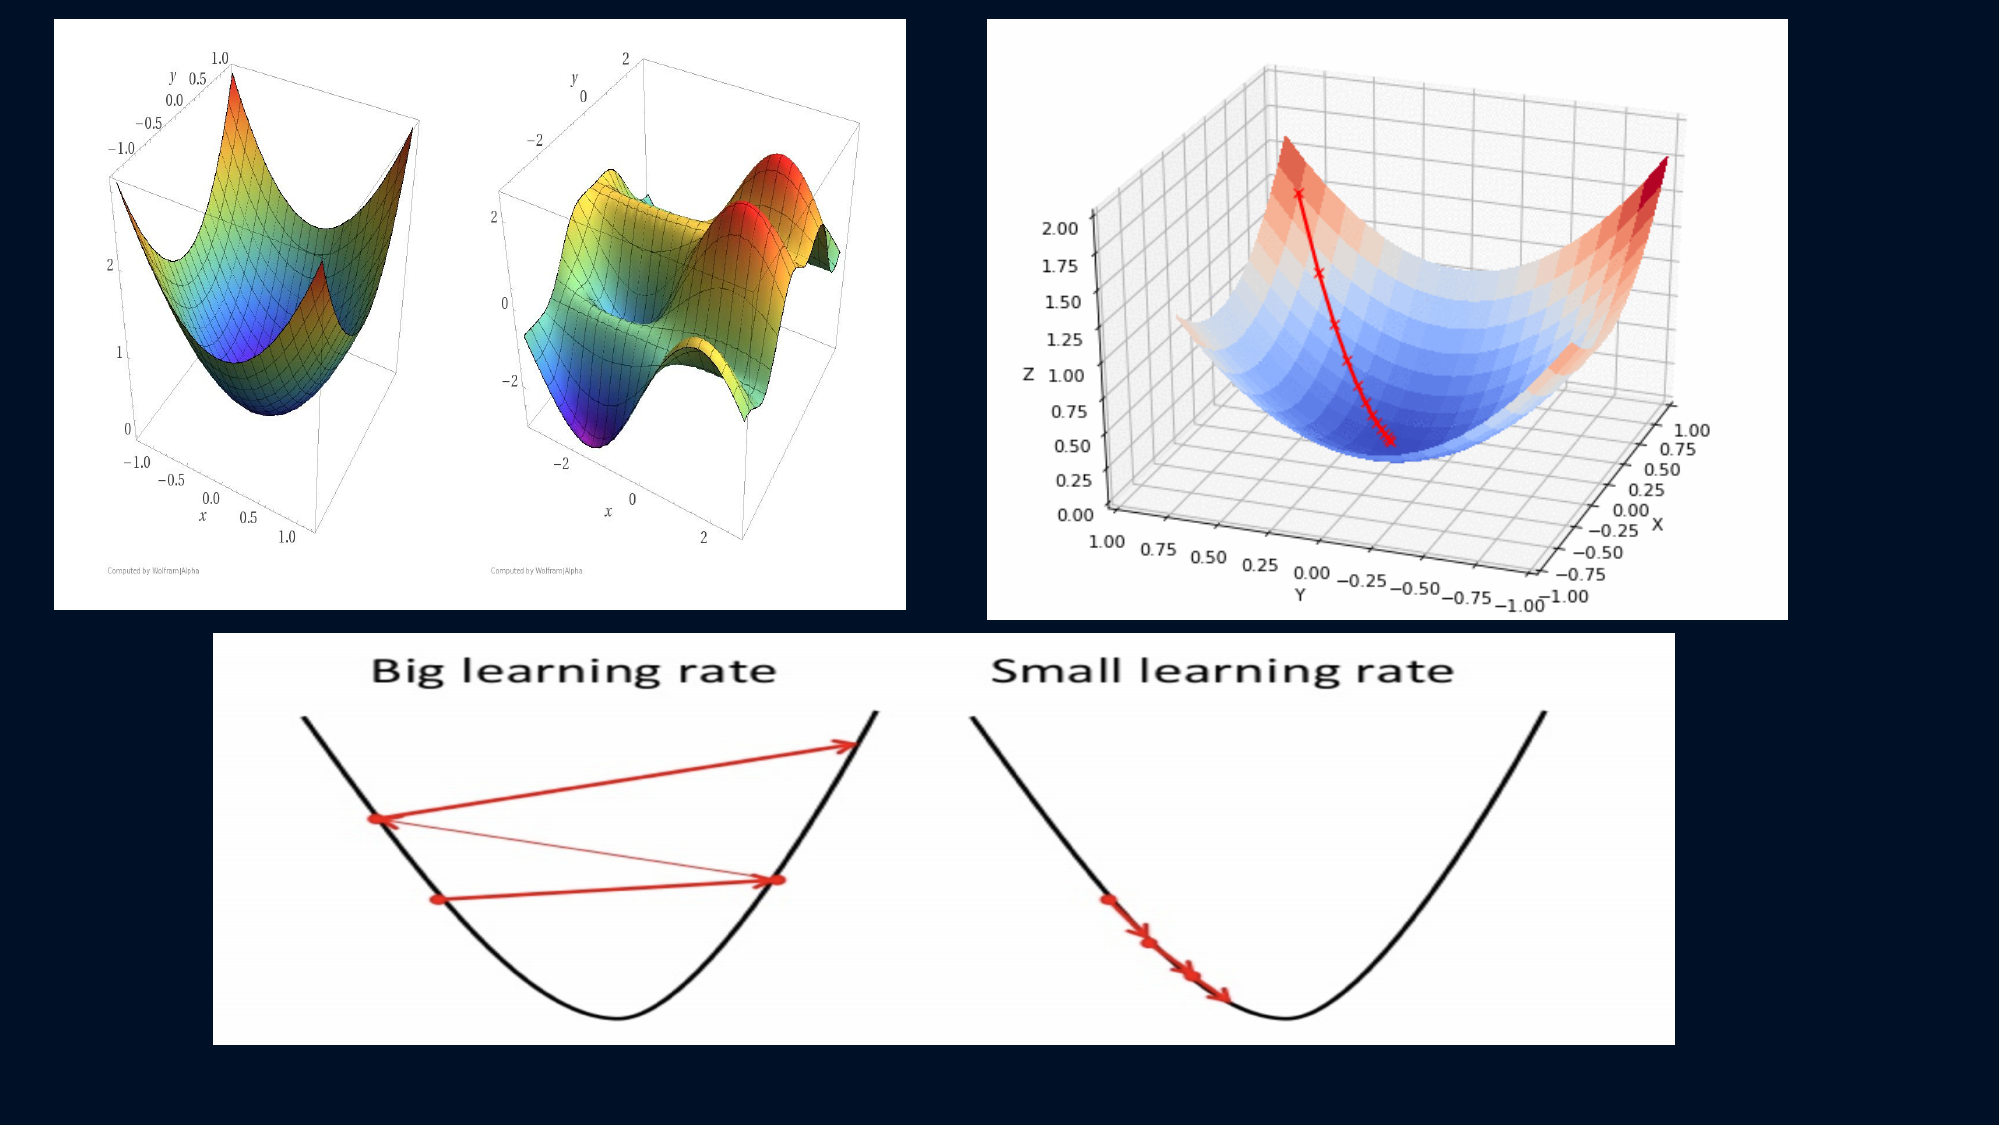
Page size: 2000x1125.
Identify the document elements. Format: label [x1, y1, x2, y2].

picture [213, 633, 1675, 1045]
picture [54, 19, 906, 610]
picture [987, 19, 1788, 620]
